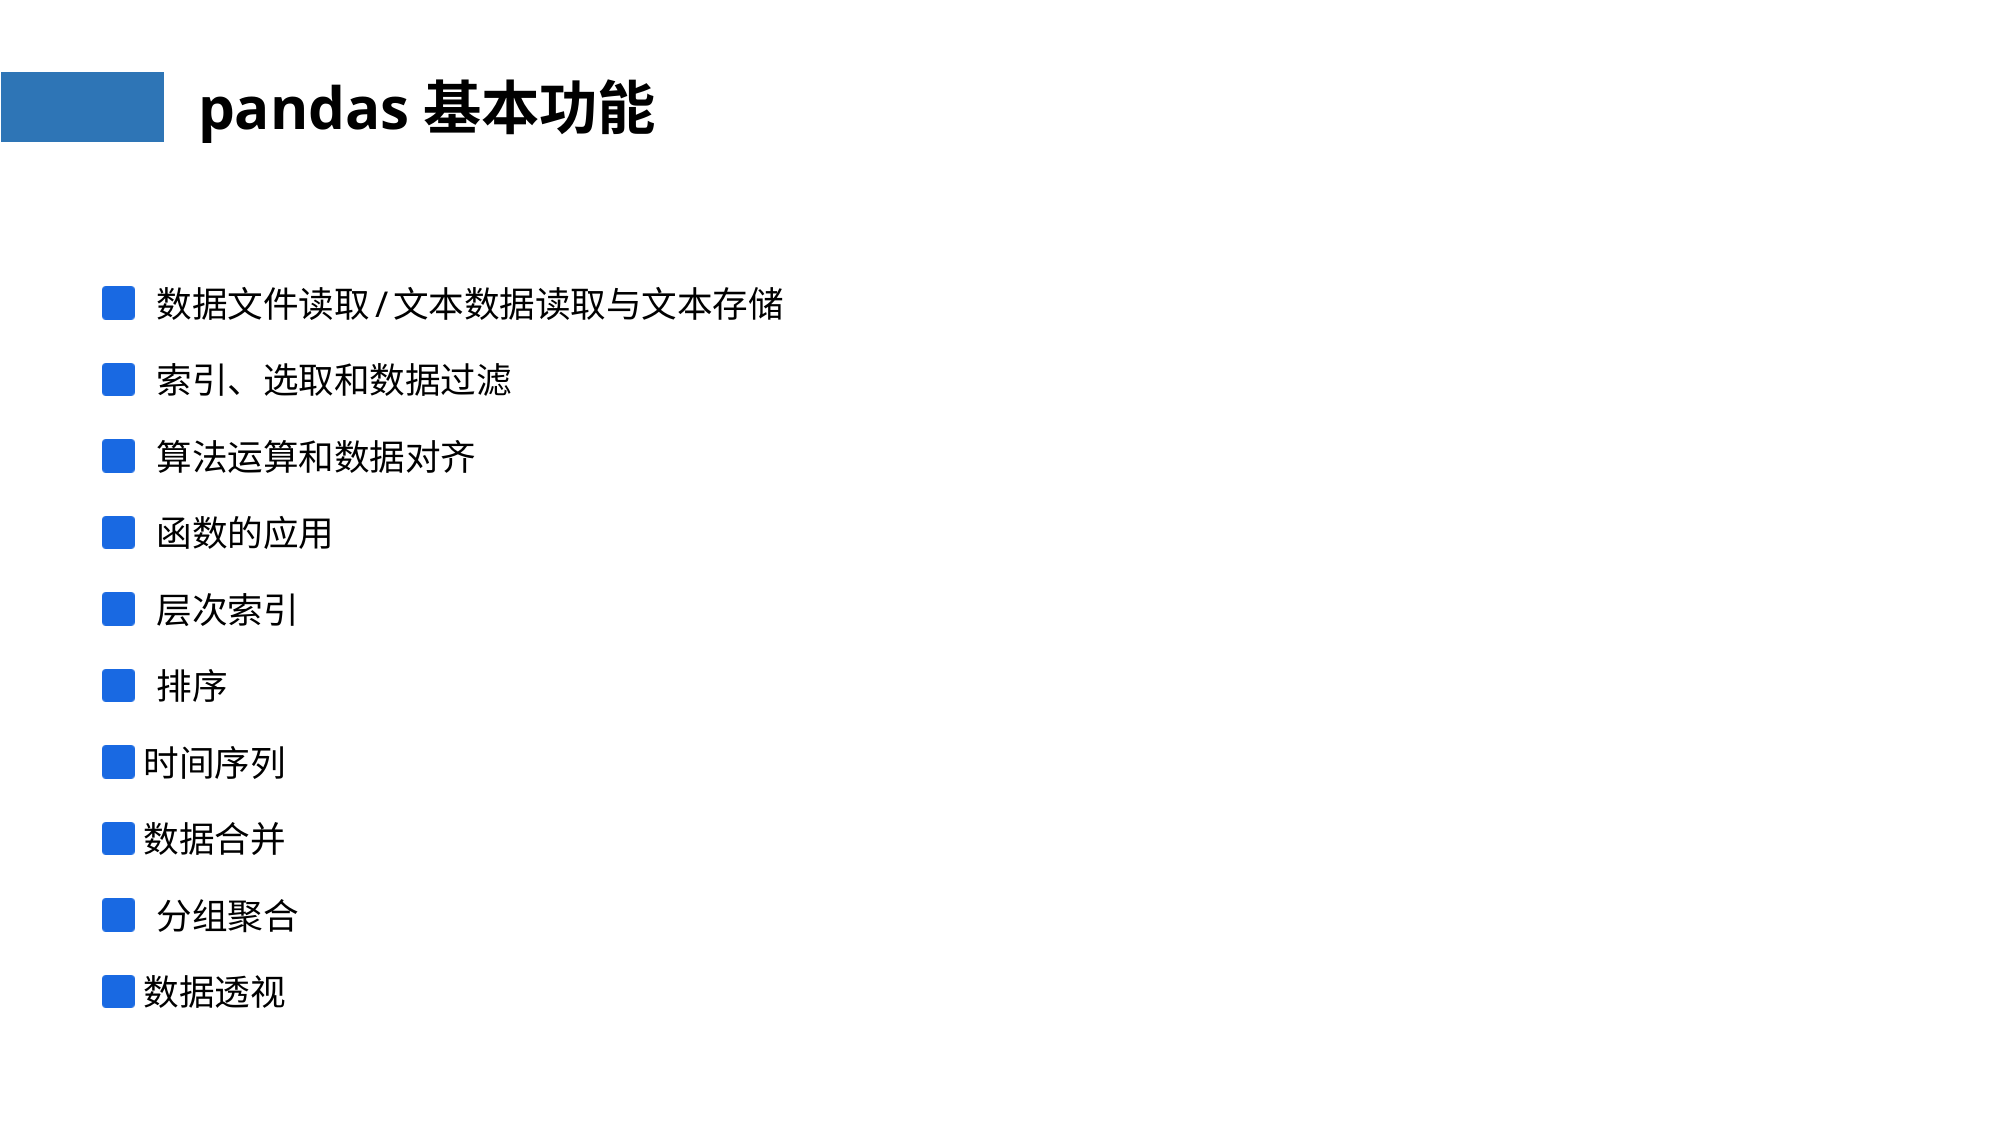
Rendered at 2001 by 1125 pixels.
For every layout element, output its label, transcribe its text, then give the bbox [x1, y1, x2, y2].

title pandas基本功能 [183, 72, 1534, 196]
picture [102, 363, 135, 396]
picture [102, 745, 135, 779]
picture [102, 516, 135, 549]
picture [102, 669, 135, 702]
picture [102, 439, 135, 473]
picture [102, 975, 135, 1008]
picture [102, 286, 135, 320]
list 数据文件读取/文本数据读取与文本存储 索引、选取和数据过滤 算法运算和数据对齐 函数的应用 层次索引 排序 时间序列 数据合并 分组聚合 数据透视 [87, 252, 1922, 1028]
picture [102, 822, 135, 855]
picture [102, 592, 135, 626]
picture [102, 898, 135, 932]
